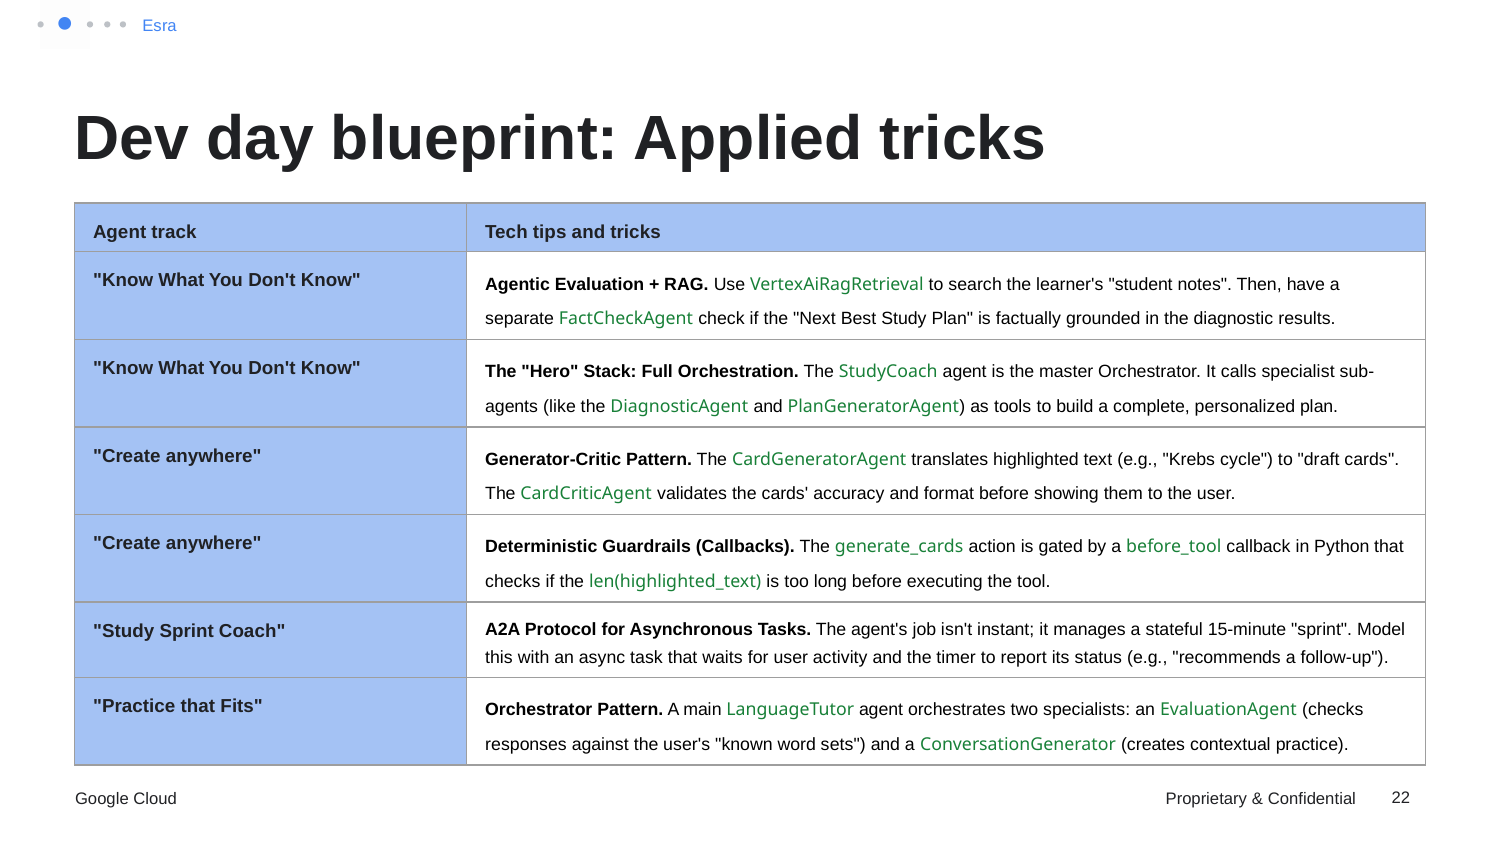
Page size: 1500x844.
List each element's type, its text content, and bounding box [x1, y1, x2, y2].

table_cell "Know What You Don't Know" [75, 252, 466, 339]
table_cell Orchestrator Pattern. A main LanguageTutor agent orchestrates two specialists: an EvaluationAgent (checks responses against the user's "known word sets") and a ConversationGenerator (creates contextual practice). [467, 678, 1425, 764]
table_cell "Create anywhere" [75, 515, 466, 601]
table_cell The "Hero" Stack: Full Orchestration. The StudyCoach agent is the master Orchestrator. It calls specialist sub-agents (like the DiagnosticAgent and PlanGeneratorAgent) as tools to build a complete, personalized plan. [467, 340, 1425, 426]
table_cell "Study Sprint Coach" [75, 603, 466, 677]
table_cell "Create anywhere" [75, 428, 466, 514]
table_header Tech tips and tricks [467, 204, 1425, 251]
table_cell "Know What You Don't Know" [75, 340, 466, 426]
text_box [37, 0, 412, 50]
table_cell "Practice that Fits" [75, 678, 466, 764]
slide_number ‹#› [1313, 766, 1426, 830]
table_cell Deterministic Guardrails (Callbacks). The generate_cards action is gated by a before_tool callback in Python that checks if the len(highlighted_text) is too long before executing the tool. [467, 515, 1425, 601]
table_header Agent track [75, 204, 466, 251]
table_cell Generator-Critic Pattern. The CardGeneratorAgent translates highlighted text (e.g., "Krebs cycle") to "draft cards". The CardCriticAgent validates the cards' accuracy and format before showing them to the user. [467, 428, 1425, 514]
table_cell A2A Protocol for Asynchronous Tasks. The agent's job isn't instant; it manages a stateful 15-minute "sprint". Model this with an async task that waits for user activity and the timer to report its status (e.g., "recommends a follow-up"). [467, 603, 1425, 677]
table_cell Agentic Evaluation + RAG. Use VertexAiRagRetrieval to search the learner's "student notes". Then, have a separate FactCheckAgent check if the "Next Best Study Plan" is factually grounded in the diagnostic results. [467, 252, 1425, 339]
title Dev day blueprint: Applied tricks [74, 105, 1375, 202]
